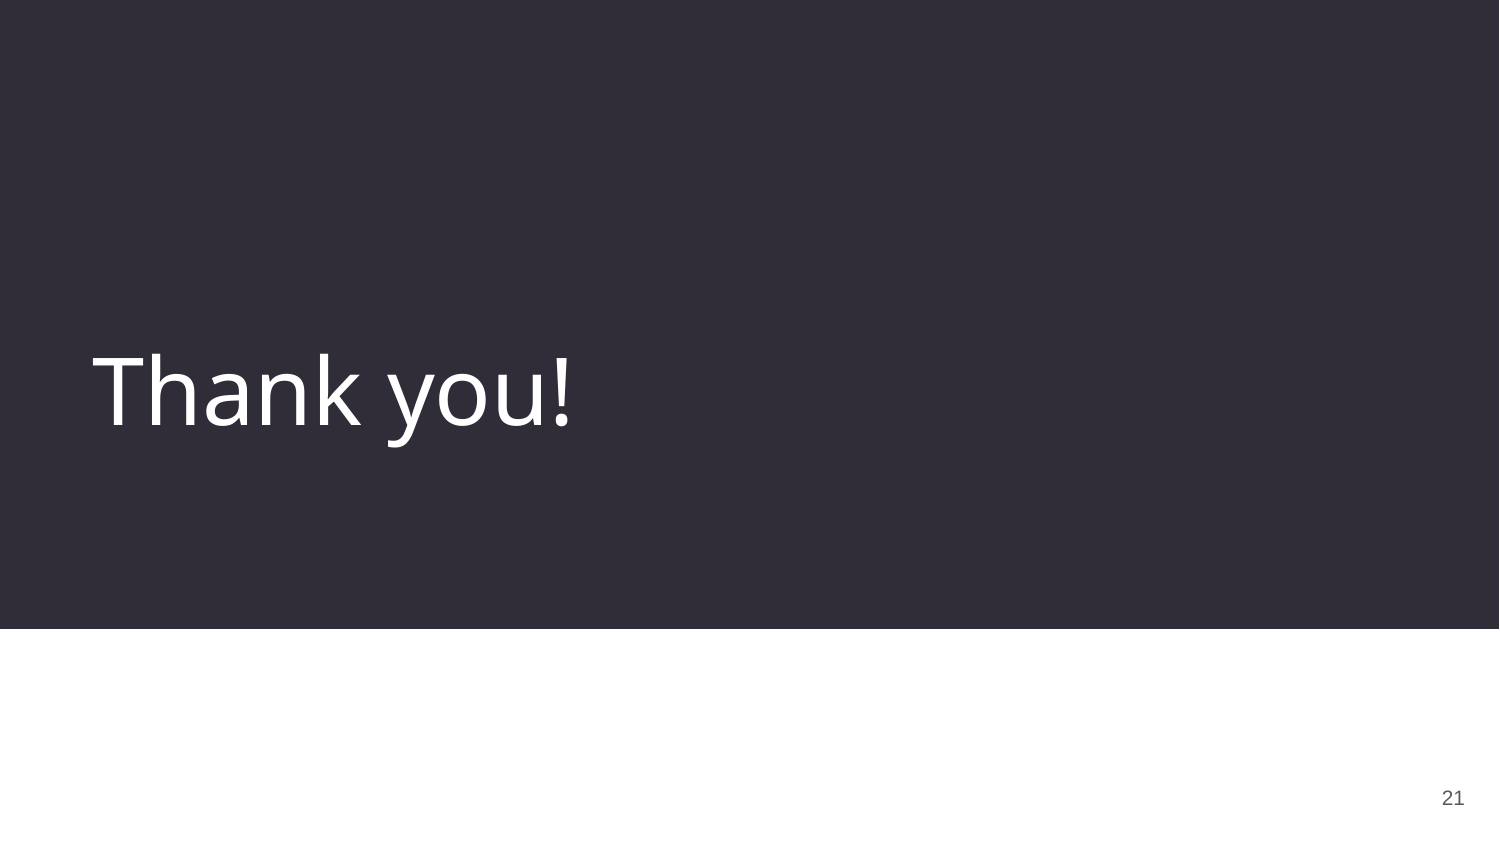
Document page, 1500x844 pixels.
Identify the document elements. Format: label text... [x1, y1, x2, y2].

text_box [0, 0, 1500, 629]
slide_number ‹#› [1389, 764, 1480, 830]
text_box Thank you! [92, 309, 962, 445]
